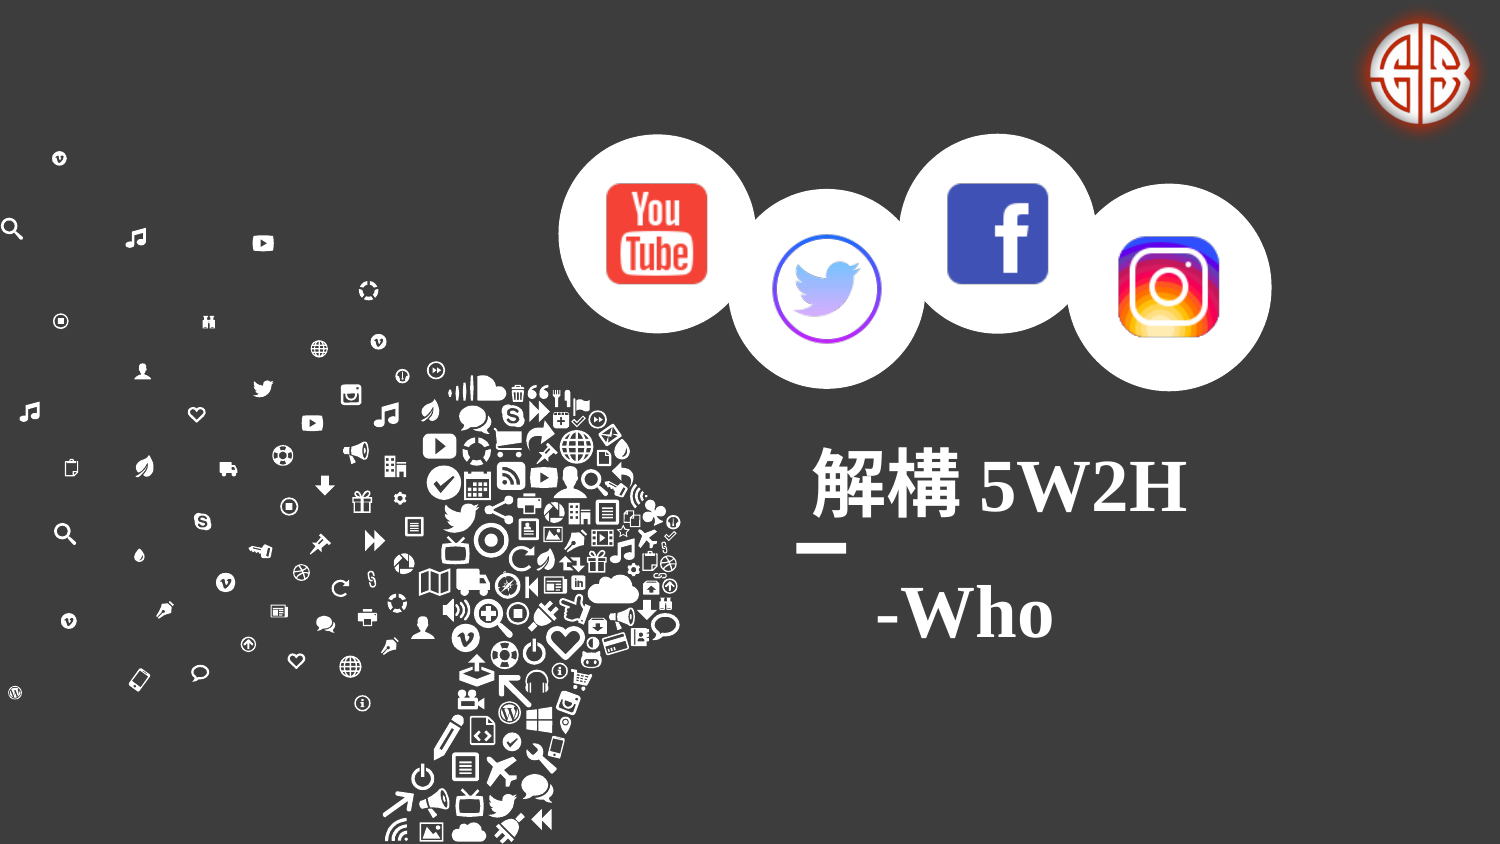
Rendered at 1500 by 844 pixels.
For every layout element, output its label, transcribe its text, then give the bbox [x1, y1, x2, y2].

picture [931, 167, 1065, 301]
text_box [795, 542, 847, 555]
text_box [898, 133, 1097, 334]
text_box 解構5W2H [796, 442, 1500, 521]
text_box -Who [860, 568, 1500, 647]
picture [590, 167, 724, 301]
picture [1102, 220, 1236, 354]
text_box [1066, 183, 1272, 392]
picture [760, 222, 894, 356]
picture [1343, 0, 1497, 151]
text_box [727, 188, 926, 389]
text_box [558, 134, 757, 334]
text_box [0, 151, 681, 844]
